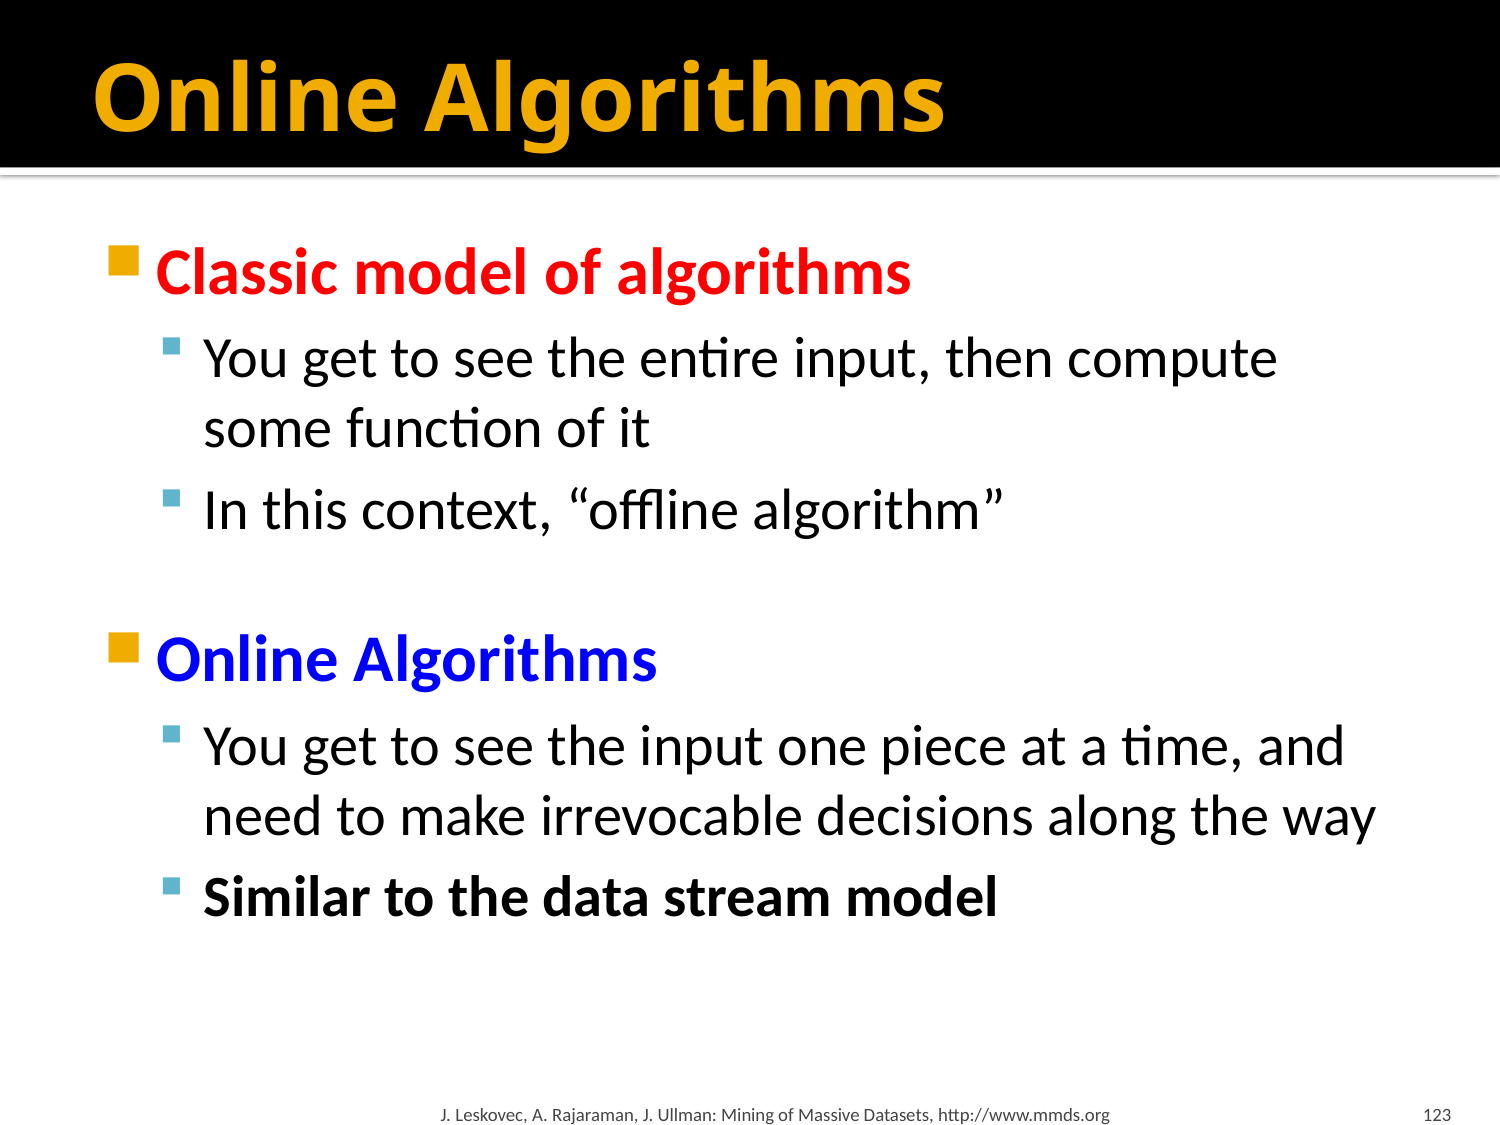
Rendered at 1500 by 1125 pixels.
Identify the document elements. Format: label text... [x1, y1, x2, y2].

list Classic model of algorithms You get to see the entire input, then compute some function of it In this context, “offline algorithm” Online Algorithms You get to see the input one piece at a time, and need to make irrevocable decisions along the way Similar to the data stream model [75, 212, 1425, 1075]
slide_number 123 [1345, 1080, 1467, 1125]
title Online Algorithms [75, 12, 1425, 175]
footer J. Leskovec, A. Rajaraman, J. Ullman: Mining of Massive Datasets, http://www.mmds.org [433, 1080, 1337, 1125]
